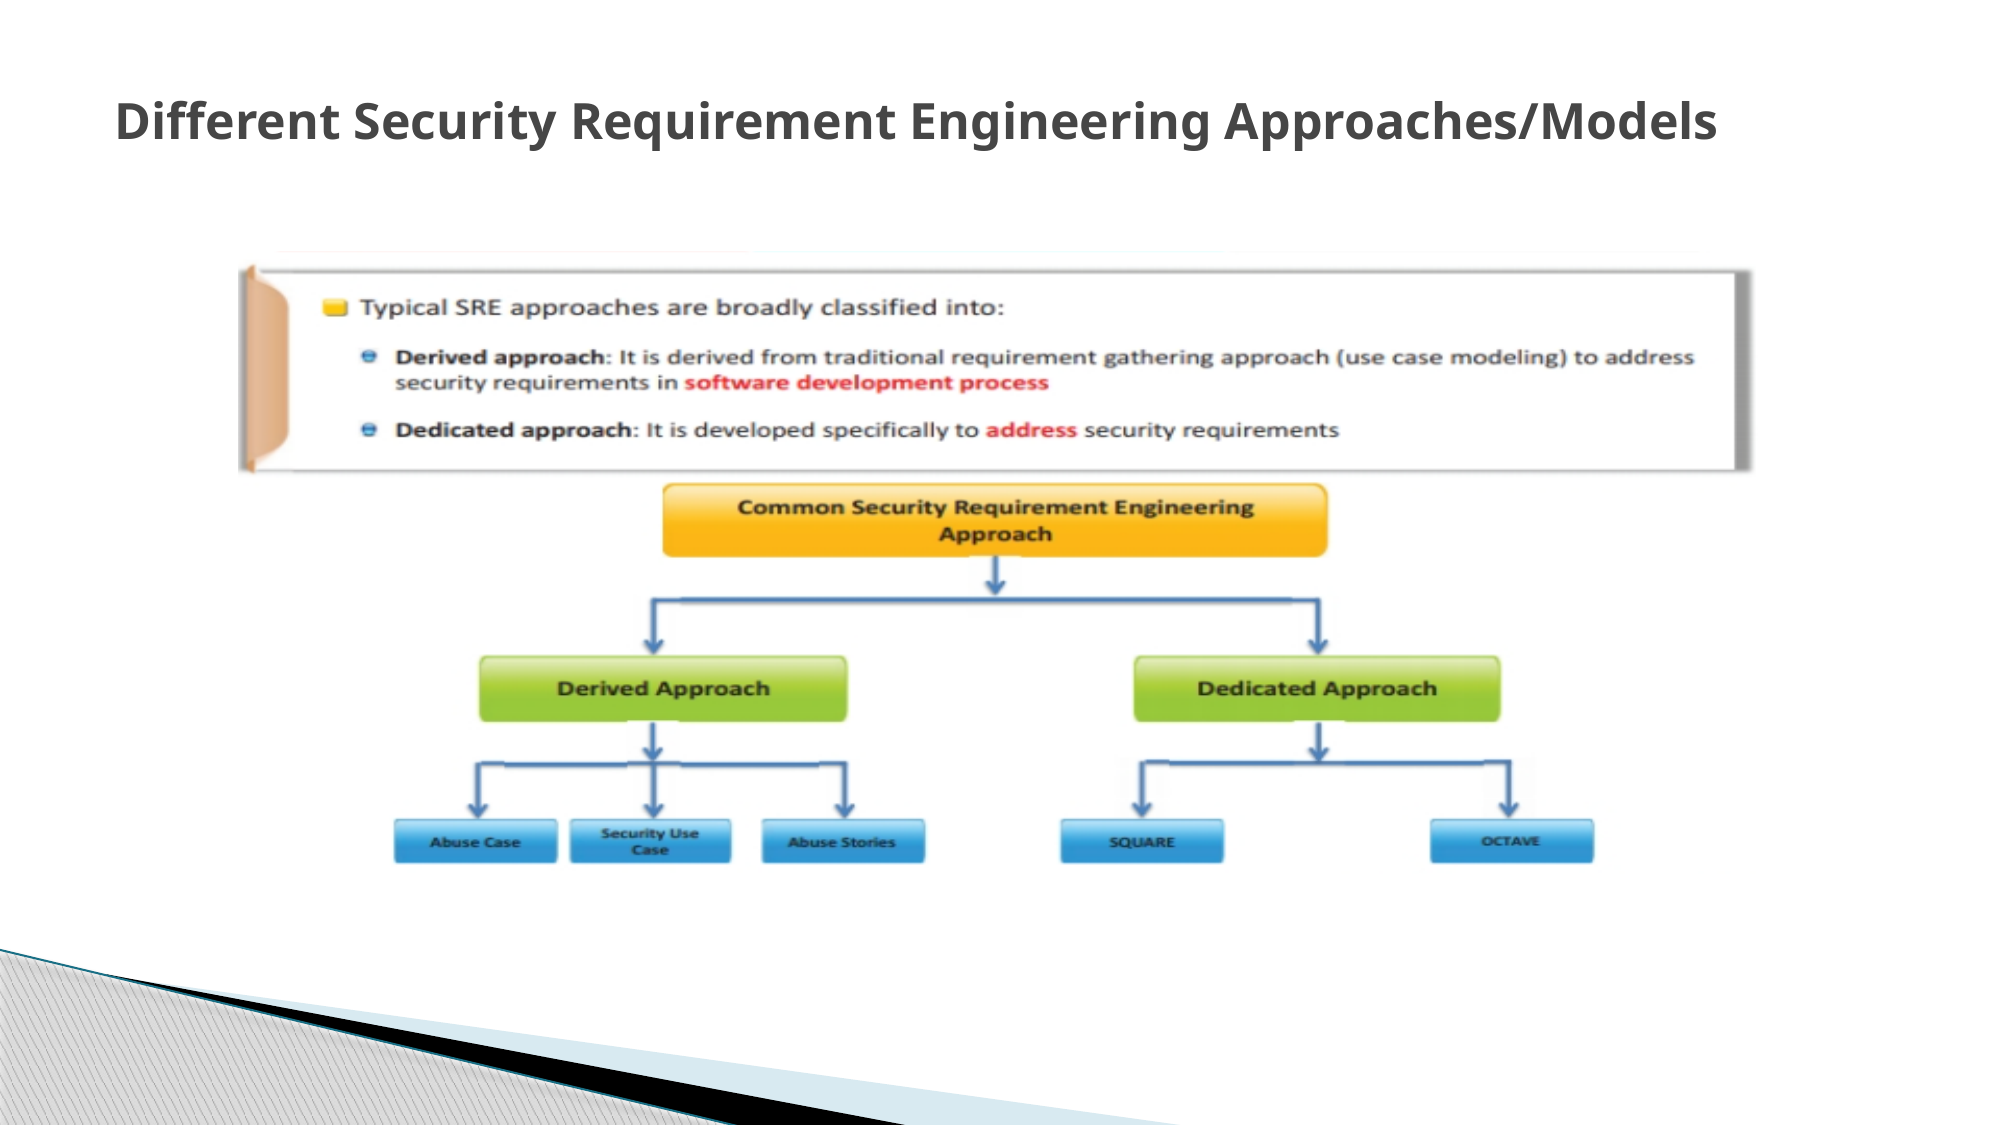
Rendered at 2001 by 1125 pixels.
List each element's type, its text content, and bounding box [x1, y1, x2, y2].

title Different Security Requirement Engineering Approaches/Models [99, 66, 1900, 173]
picture [238, 251, 1762, 874]
